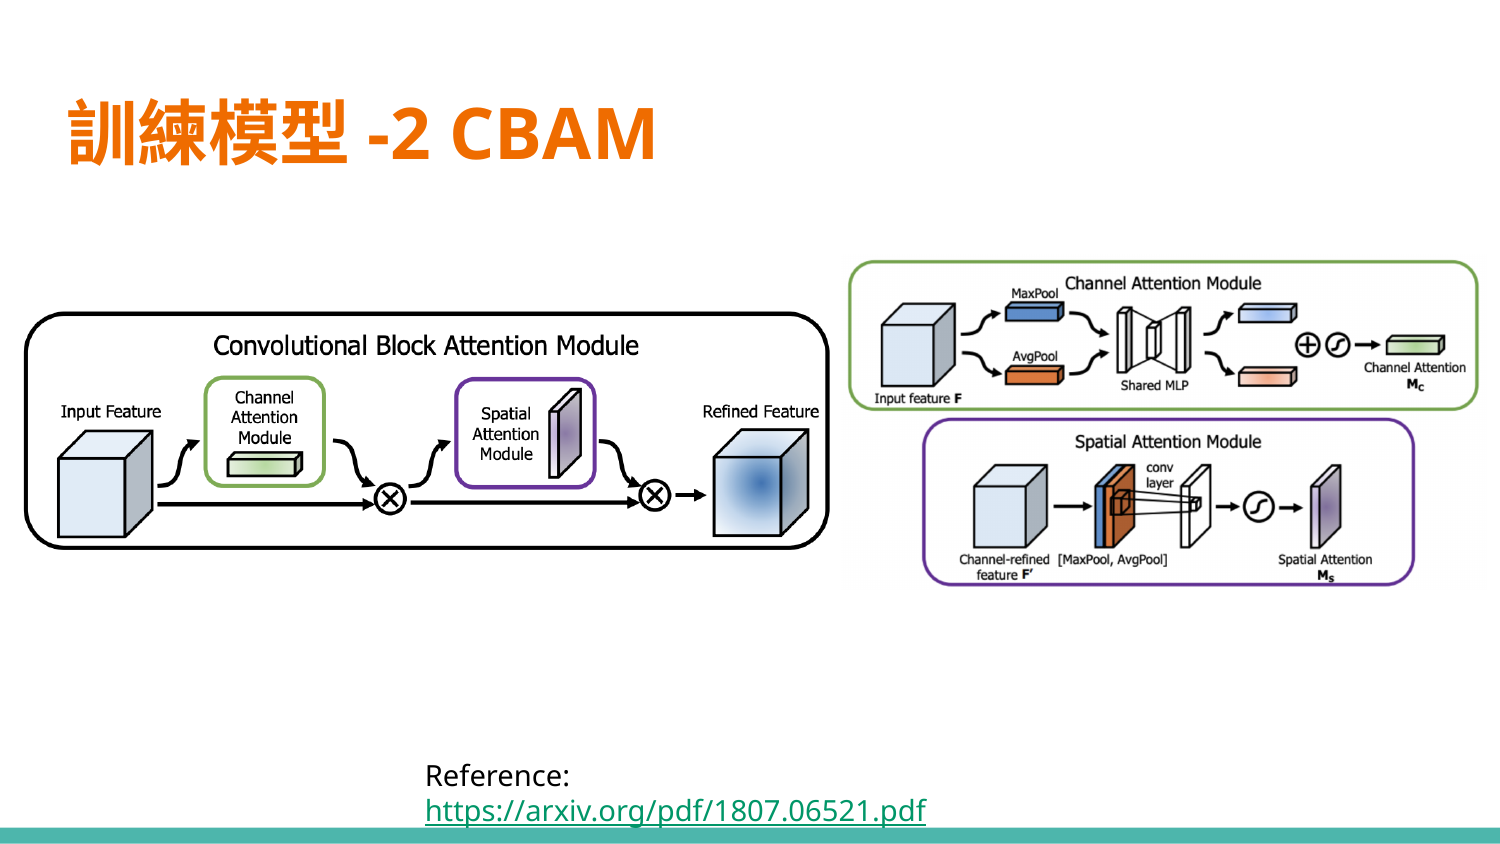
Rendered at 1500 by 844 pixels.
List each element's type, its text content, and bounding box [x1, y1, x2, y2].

picture [13, 254, 1487, 590]
text_box Reference: https://arxiv.org/pdf/1807.06521.pdf [409, 742, 1091, 844]
title 訓練模型-2 CBAM [51, 72, 1449, 189]
